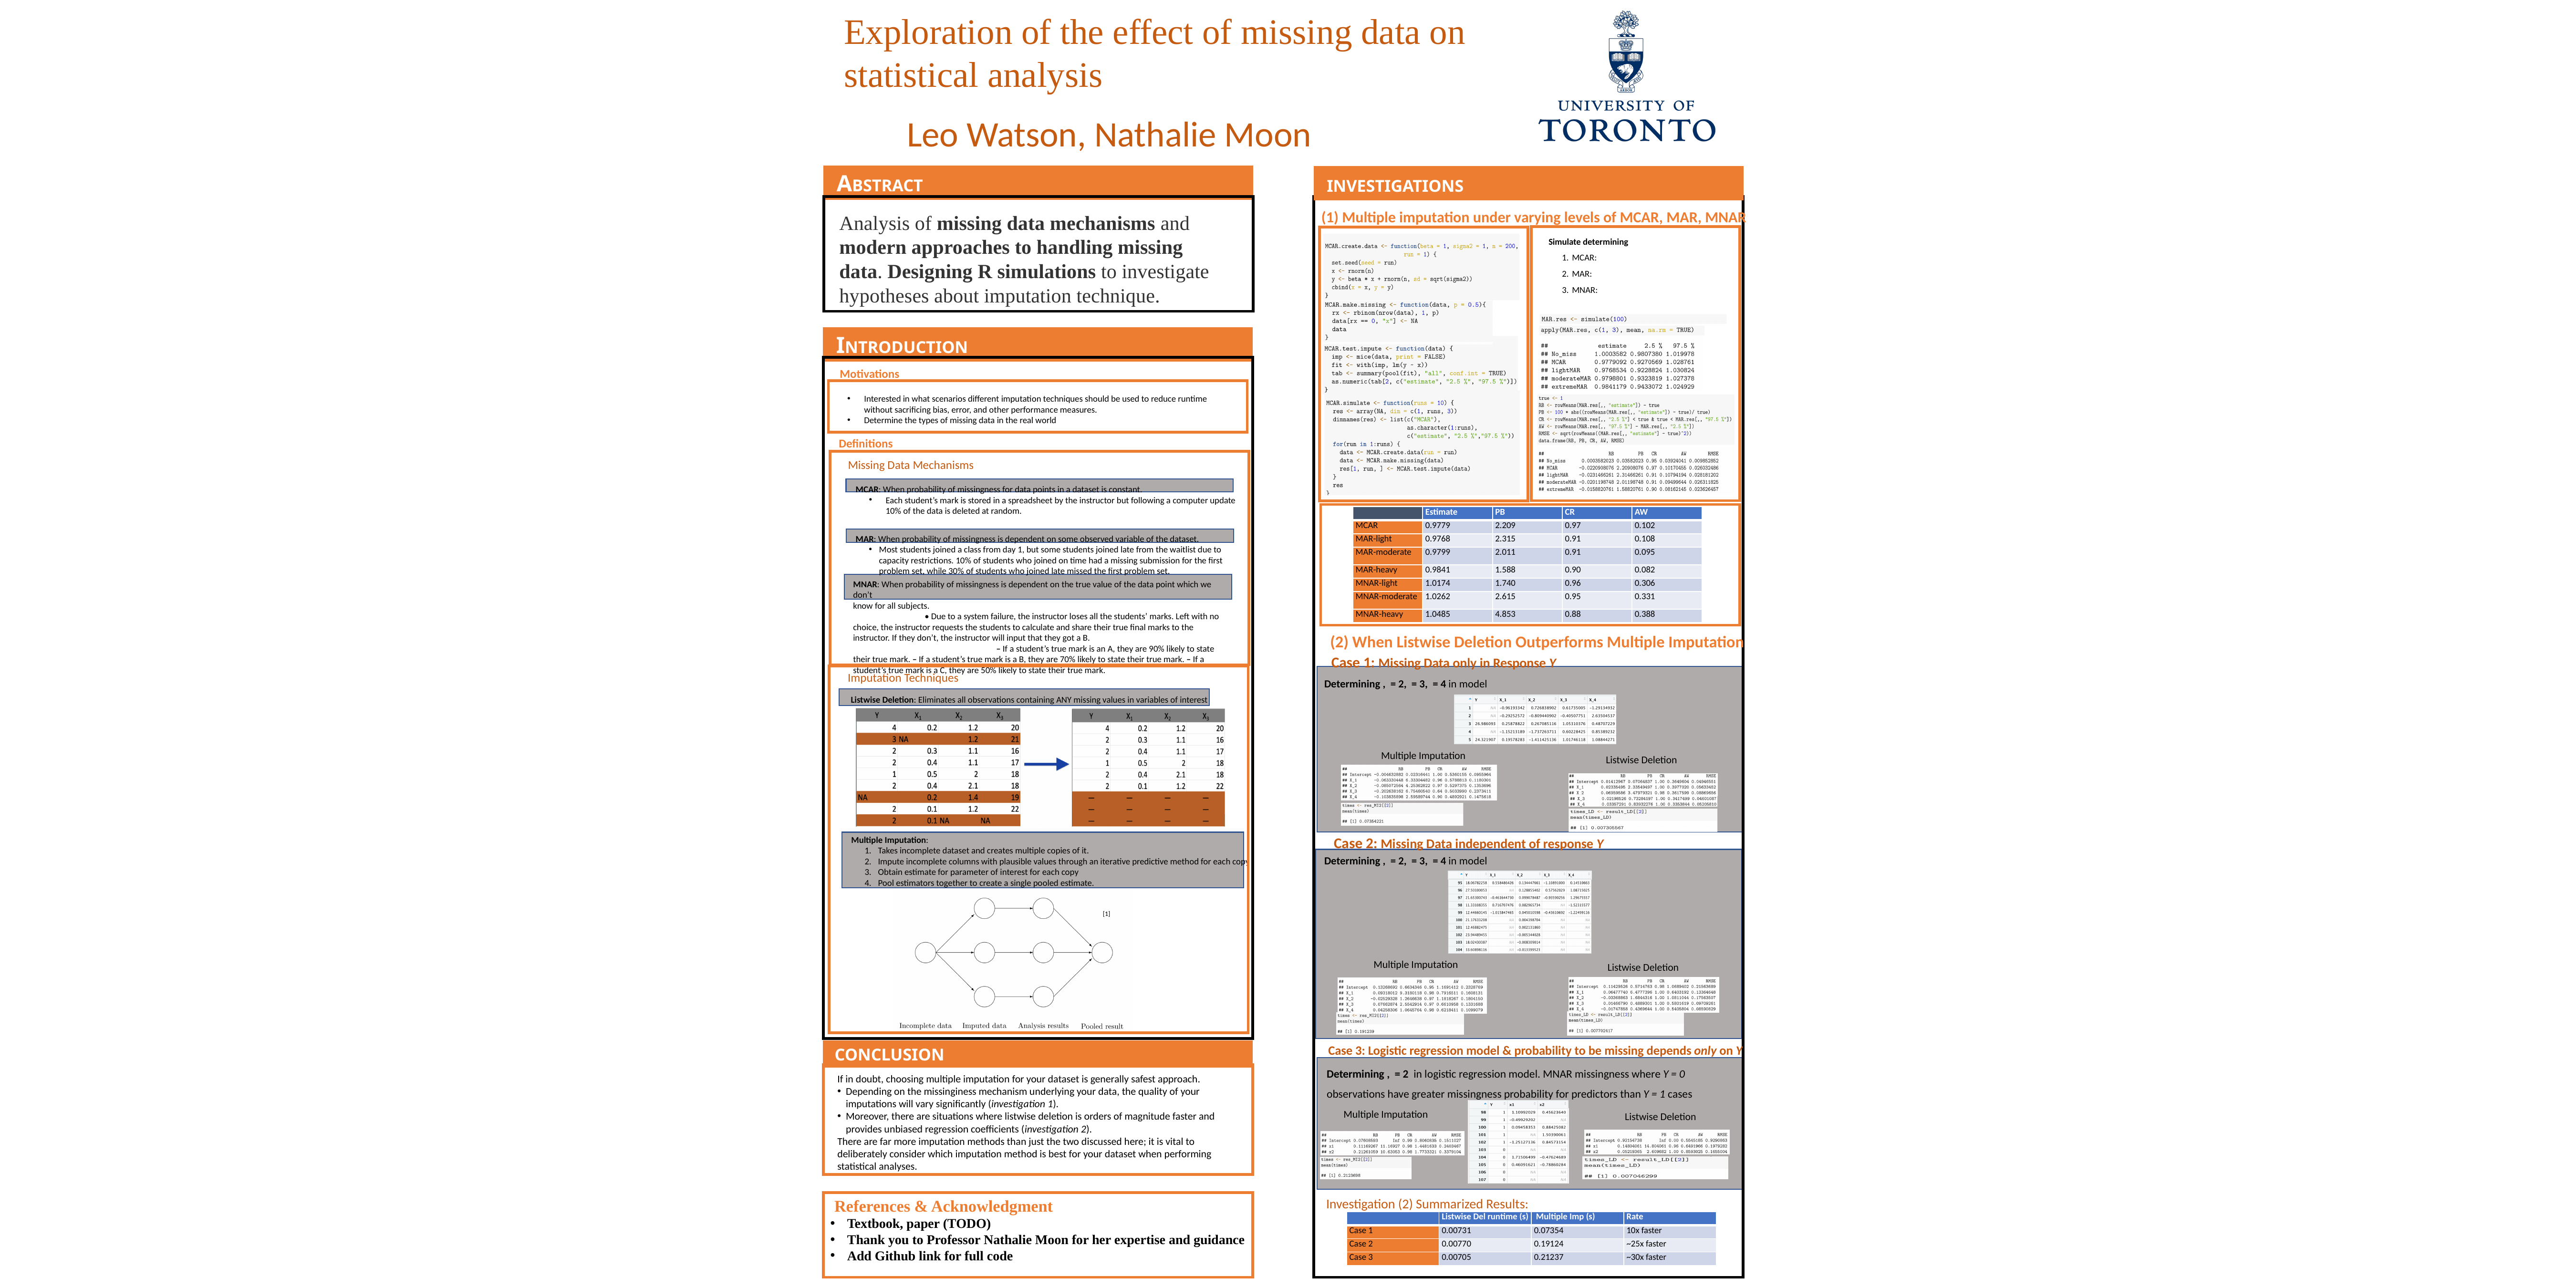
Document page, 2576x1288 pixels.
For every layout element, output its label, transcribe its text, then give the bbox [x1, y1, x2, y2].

picture [1454, 695, 1616, 745]
text_box ABSTRACT [823, 166, 1253, 196]
text_box [1313, 196, 1744, 1278]
table_cell 0.19124 [1532, 1239, 1623, 1252]
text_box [1341, 765, 1497, 826]
text_box Leo Watson, Nathalie Moon [900, 107, 1319, 158]
text_box CONCLUSION [823, 1040, 1253, 1064]
text_box [823, 196, 1254, 312]
text_box Motivations [832, 363, 907, 380]
table_cell 0.00705 [1439, 1252, 1531, 1265]
text_box Multiple Imputation [1366, 954, 1465, 974]
text_box [828, 380, 1248, 433]
picture [893, 889, 1132, 1032]
table_cell 0.07354 [1532, 1226, 1623, 1238]
text_box Investigation (2) Summarized Results: [1319, 1192, 1536, 1215]
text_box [1448, 871, 1592, 954]
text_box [1582, 1130, 1730, 1179]
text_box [1567, 977, 1719, 1036]
text_box Case 1: Missing Data only in Response Y [1324, 649, 1569, 675]
table_header [1347, 1215, 1439, 1224]
table_cell ~25x faster [1624, 1239, 1716, 1252]
table_cell Case 1 [1347, 1226, 1439, 1238]
table_cell 0.00731 [1439, 1226, 1531, 1238]
text_box (2) When Listwise Deletion Outperforms Multiple Imputation [1323, 627, 1752, 654]
table_header Multiple Imp (s) [1532, 1212, 1623, 1224]
text_box Case 3: Logistic regression model & probability to be missing depends only on Y [1321, 1039, 1750, 1061]
table_cell Case 3 [1347, 1252, 1439, 1265]
text_box [1320, 504, 1740, 626]
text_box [1336, 977, 1487, 1035]
picture [1322, 234, 1520, 495]
table_cell 10x faster [1624, 1226, 1716, 1238]
text_box Listwise Deletion [1599, 749, 1684, 769]
text_box [829, 665, 1248, 1033]
text_box Exploration of the effect of missing data on statistical analysis [837, 5, 1529, 98]
text_box Analysis of missing data mechanisms and modern approaches to handling missing data. Designing R simulations to investigate hypotheses about imputation technique. [832, 206, 1236, 327]
table_header Listwise Del runtime (s) [1439, 1215, 1531, 1224]
table_header Rate [1624, 1212, 1716, 1224]
table_cell 0.21237 [1532, 1252, 1623, 1265]
table_cell 0.00770 [1439, 1239, 1531, 1252]
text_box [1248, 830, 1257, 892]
text_box Listwise Deletion [1618, 1106, 1703, 1126]
text_box Definitions [831, 433, 900, 451]
picture [1538, 10, 1715, 142]
text_box INVESTIGATIONS [1314, 166, 1744, 200]
text_box Listwise Deletion [1600, 957, 1686, 977]
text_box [1568, 773, 1718, 832]
text_box Case 2: Missing Data independent of response Y [1327, 830, 1611, 855]
picture [1537, 395, 1735, 494]
text_box (1) Multiple imputation under varying levels of MCAR, MAR, MNAR [1314, 203, 1775, 229]
text_box Multiple Imputation [1336, 1104, 1435, 1124]
text_box [1319, 227, 1528, 501]
text_box [823, 357, 1253, 1039]
text_box References & Acknowledgment Textbook, paper (TODO) Thank you to Professor Nathalie Moon for her expertise and guidance Add Github link for full code [823, 1192, 1307, 1288]
text_box Interested in what scenarios different imputation techniques should be used to reduce runtime without sacrificing bias, error, and other performance measures. Determine the types of missing data in the real world [840, 433, 1244, 440]
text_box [1320, 1131, 1465, 1179]
table_cell ~30x faster [1624, 1252, 1716, 1265]
text_box [823, 1064, 1253, 1175]
table_cell Case 2 [1347, 1239, 1439, 1252]
text_box If in doubt, choosing multiple imputation for your dataset is generally safest approach. Depending on the missinginess mechanism underlying your data, the quality of your imputations will vary significantly (investigation 1). Moreover, there are situations where listwise deletion is orders of magnitude faster and provides unbiased regression coefficients (investigation 2). There are far more imputation methods than just the two discussed here; it is vital to deliberately consider which imputation method is best for your dataset when performing statistical analyses. [830, 1069, 1244, 1176]
text_box [830, 451, 1249, 665]
text_box [1531, 226, 1740, 501]
text_box INTRODUCTION [823, 327, 1253, 357]
text_box Multiple Imputation [1374, 745, 1473, 765]
picture [1539, 313, 1727, 391]
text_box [1468, 1100, 1569, 1184]
picture [855, 707, 1225, 827]
